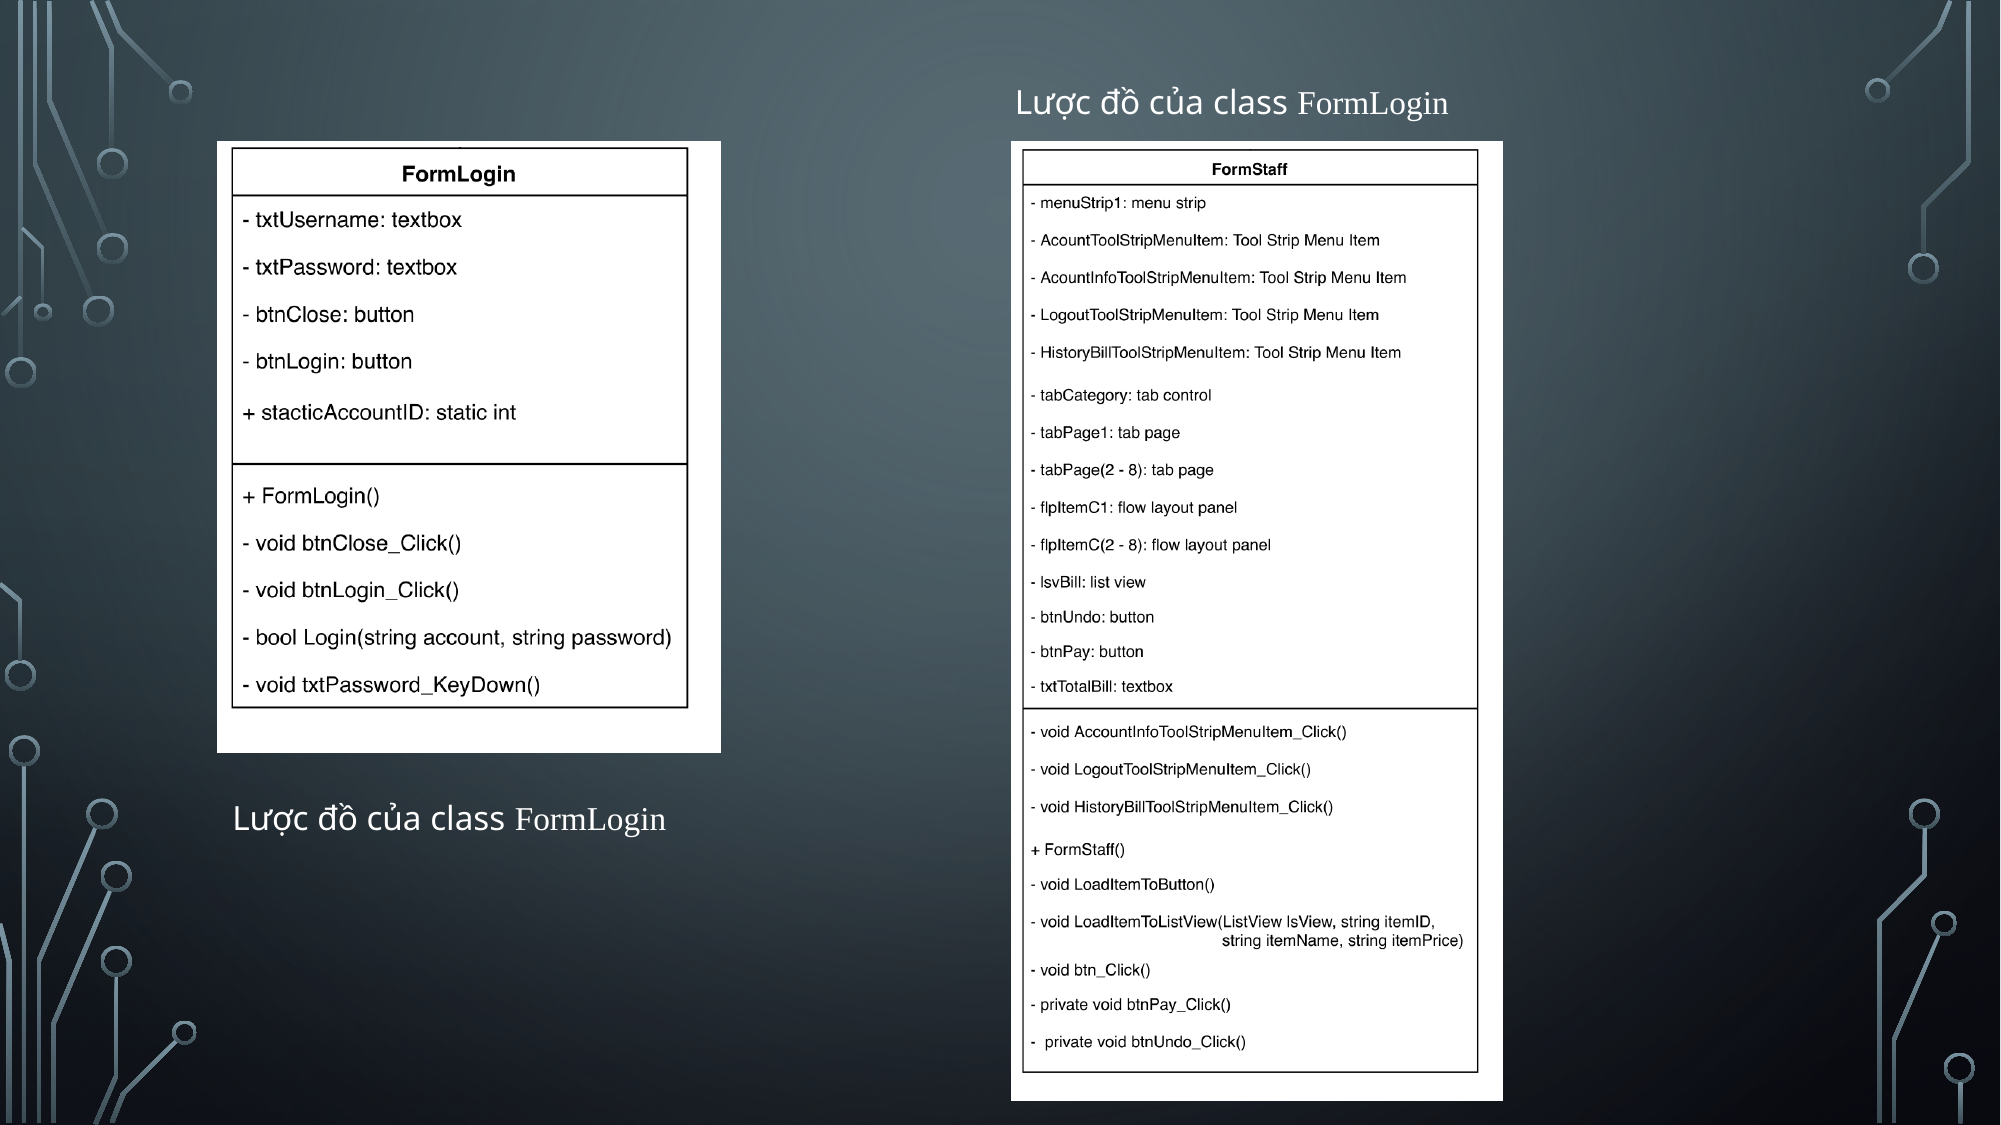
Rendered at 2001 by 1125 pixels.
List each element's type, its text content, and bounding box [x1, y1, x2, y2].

text_box Lược đồ của class FormLogin [999, 73, 1503, 289]
picture [1010, 140, 1503, 1102]
text_box Lược đồ của class FormLogin [217, 789, 781, 1004]
picture [217, 140, 721, 754]
